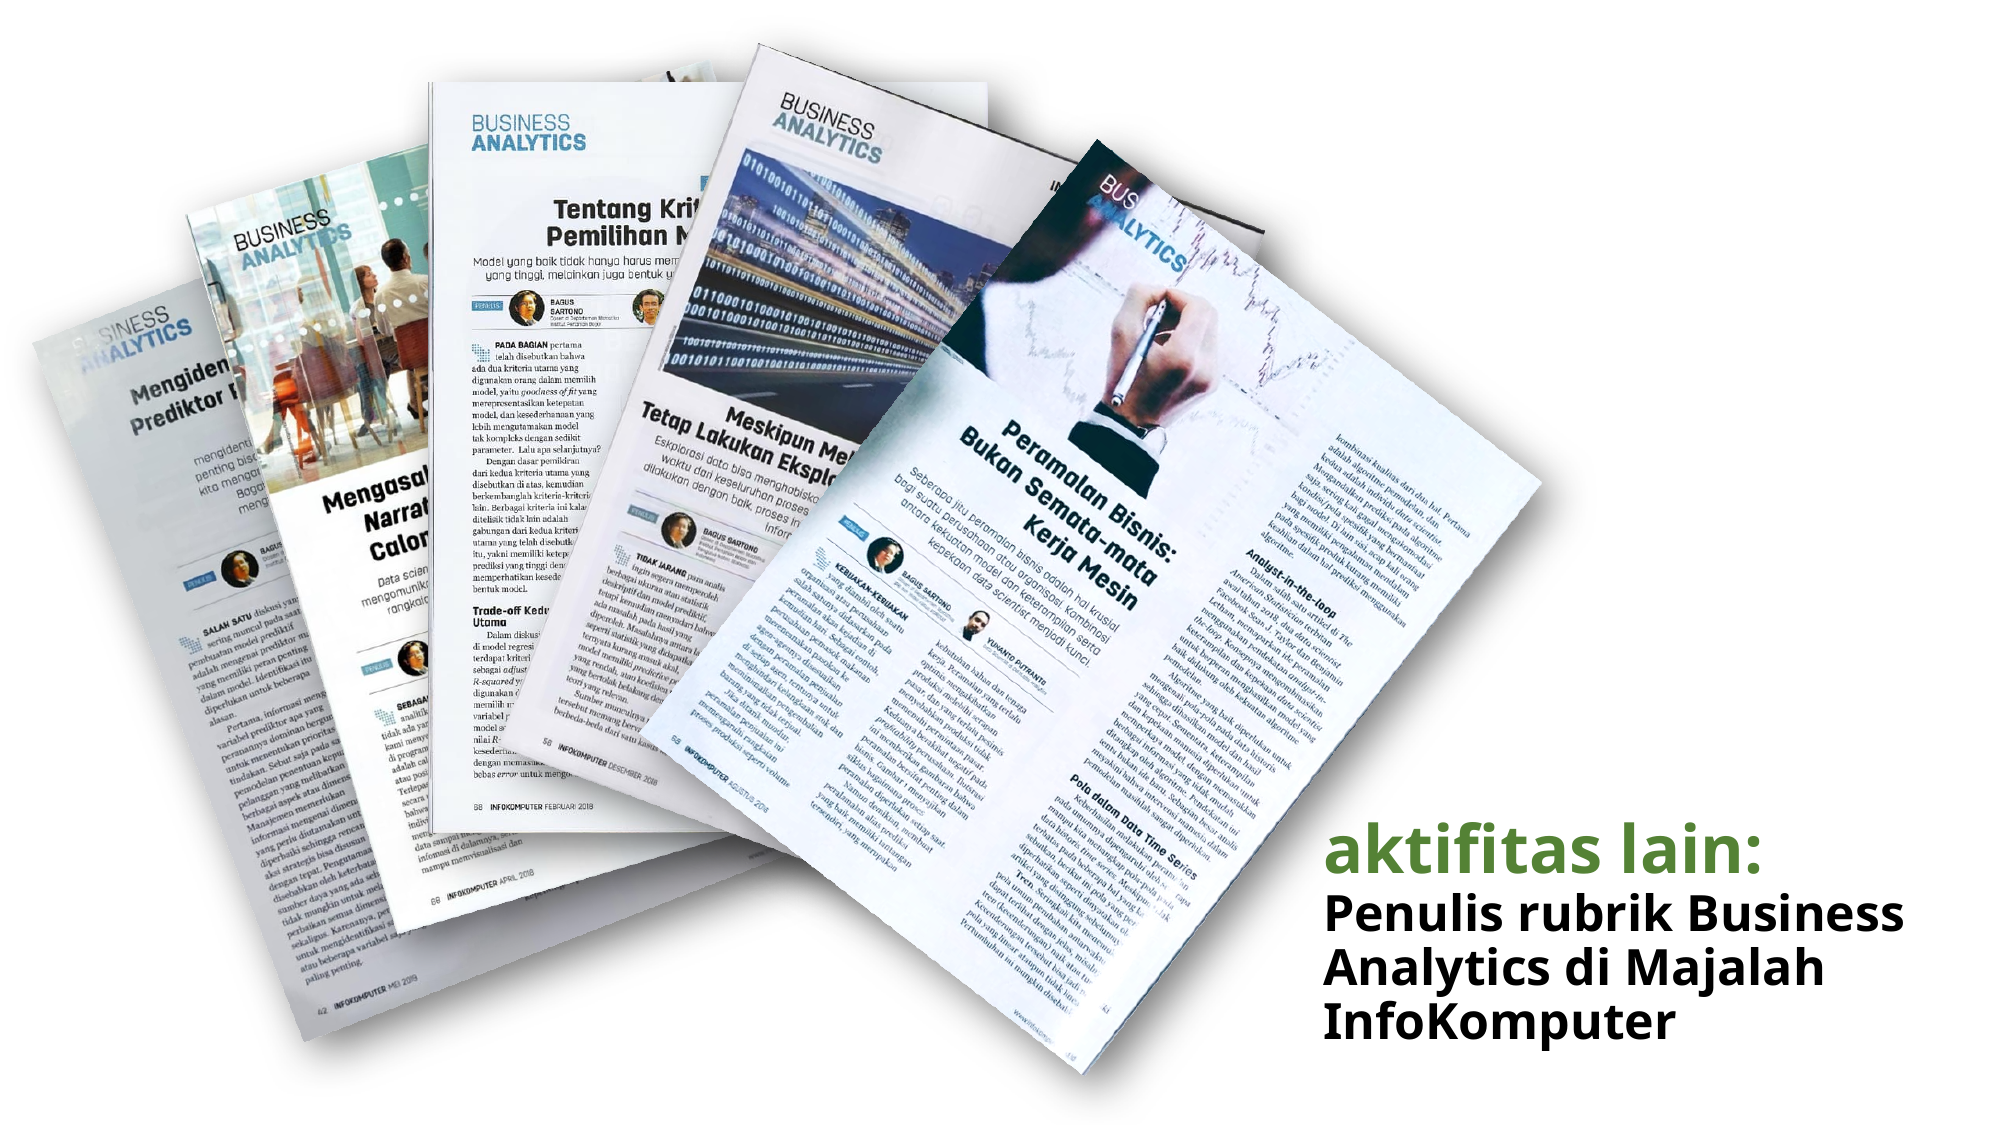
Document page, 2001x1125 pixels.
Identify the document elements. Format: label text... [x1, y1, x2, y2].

picture [32, 43, 1541, 1075]
title aktifitas lain: Penulis rubrik Business Analytics di Majalah InfoKomputer [1308, 824, 1983, 1042]
